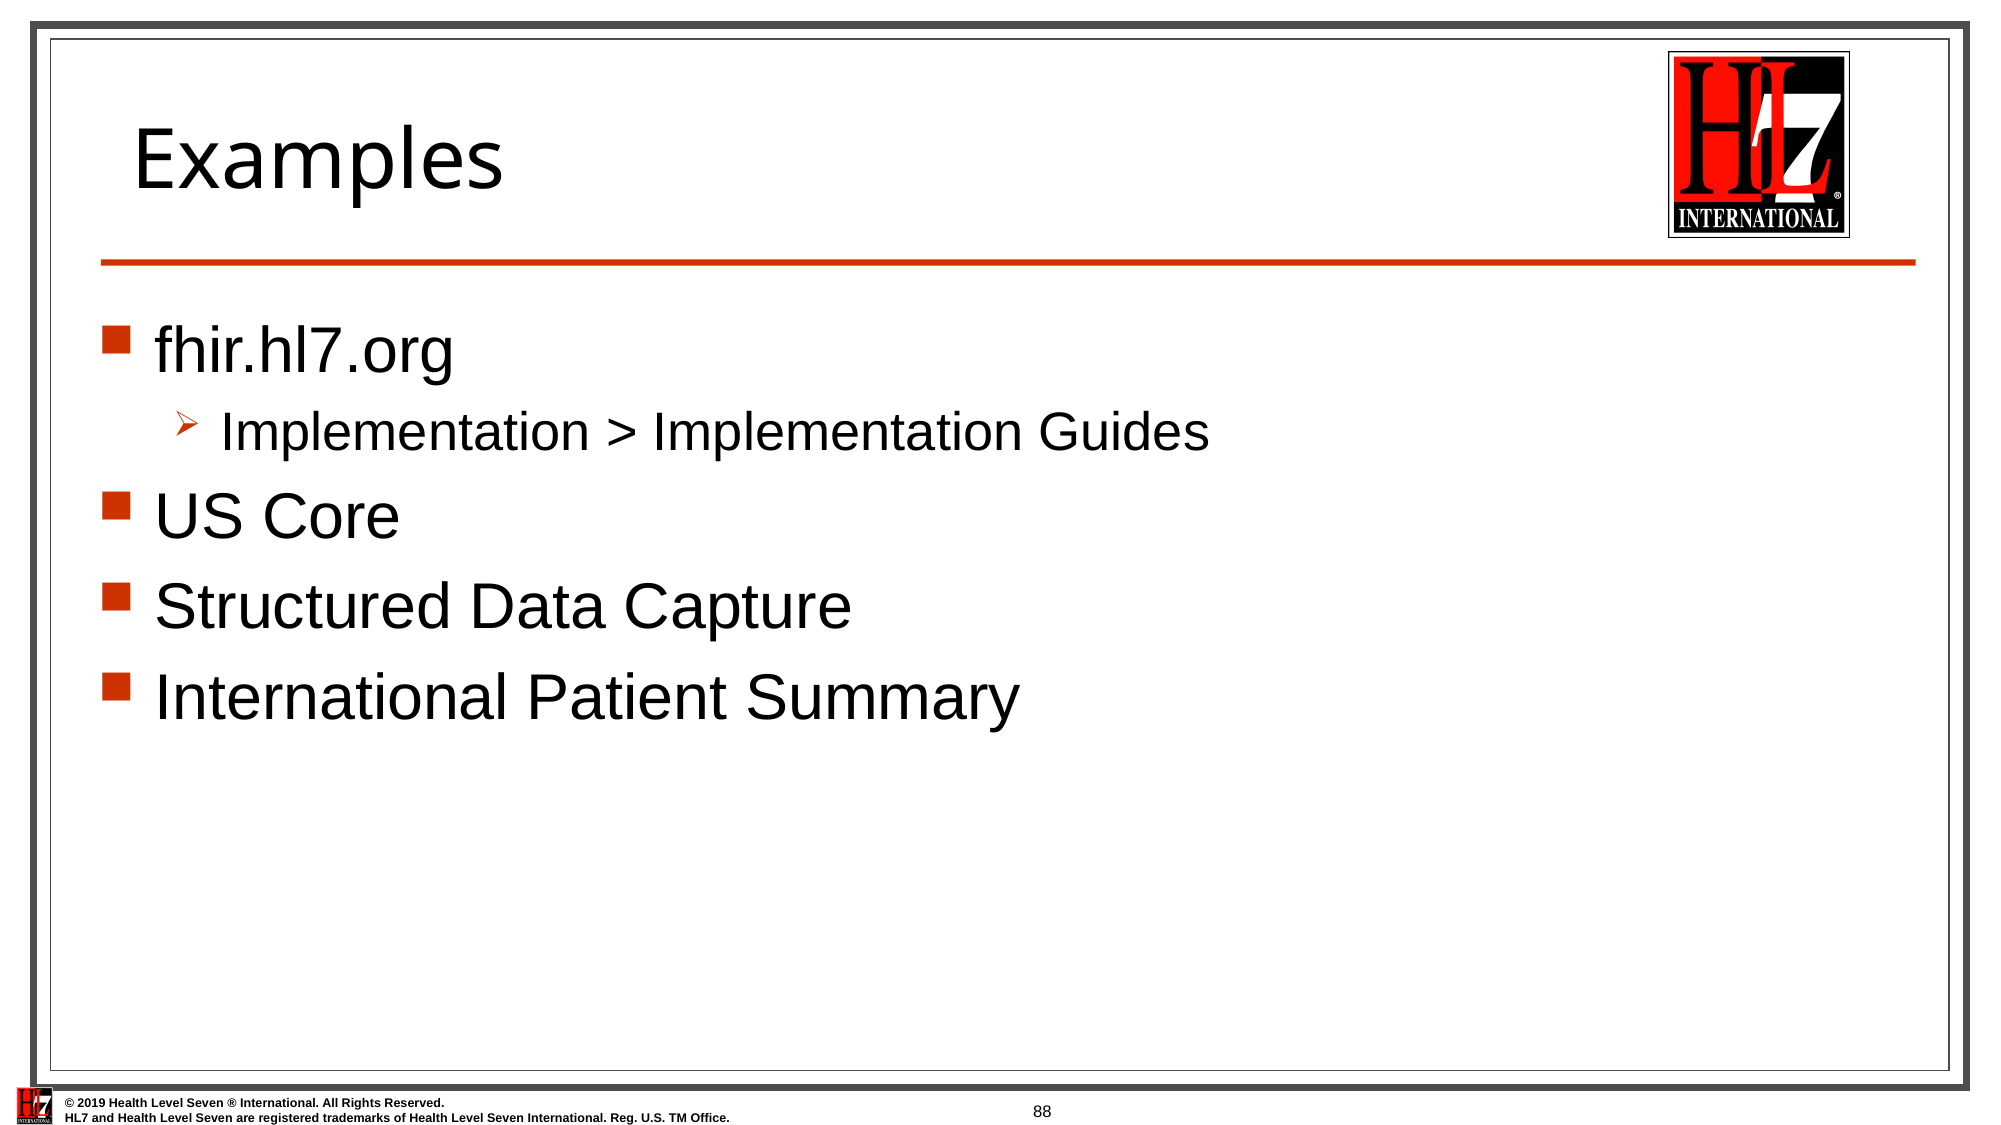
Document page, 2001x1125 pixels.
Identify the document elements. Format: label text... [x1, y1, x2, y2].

picture [1668, 51, 1850, 77]
slide_number 88 [949, 1071, 1067, 1125]
title Examples [116, 77, 1901, 213]
picture [1668, 213, 1850, 238]
list fhir.hl7.org Implementation > Implementation Guides US Core Structured Data Capture International Patient Summary [83, 299, 1917, 1026]
picture [16, 1087, 53, 1125]
